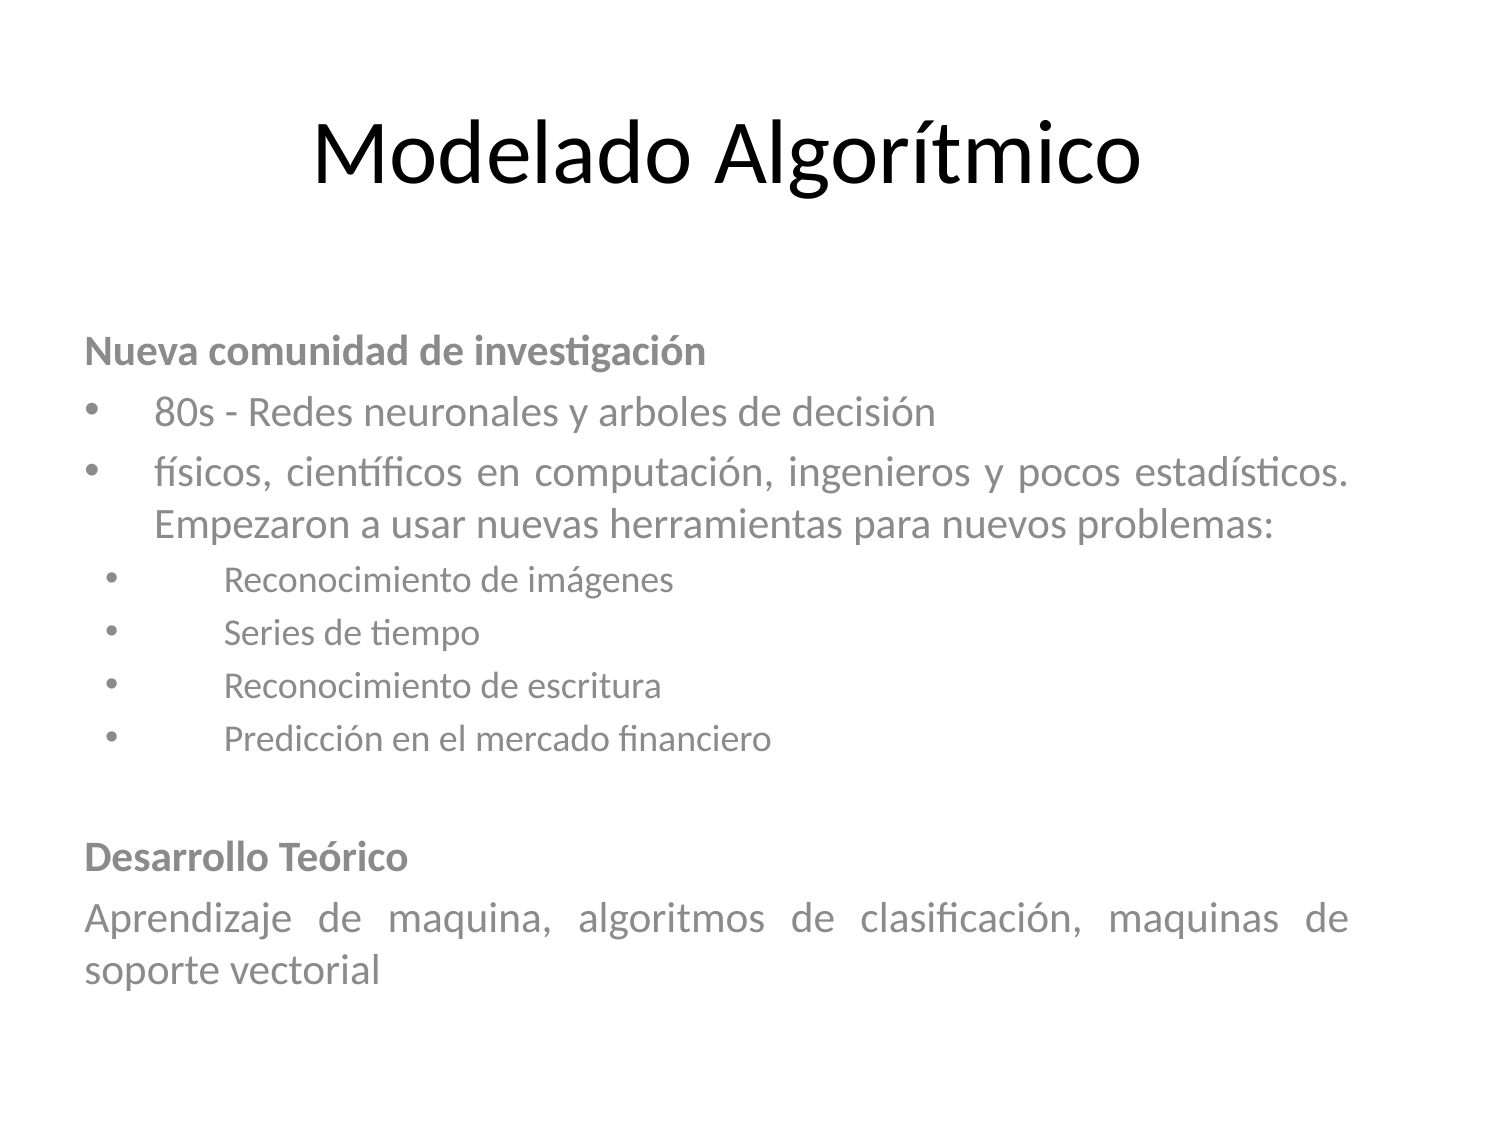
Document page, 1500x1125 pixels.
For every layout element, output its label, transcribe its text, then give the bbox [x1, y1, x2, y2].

subtitle Nueva comunidad de investigación 80s - Redes neuronales y arboles de decisión físicos, científicos en computación, ingenieros y pocos estadísticos. Empezaron a usar nuevas herramientas para nuevos problemas: Reconocimiento de imágenes Series de tiempo Reconocimiento de escritura Predicción en el mercado financiero Desarrollo Teórico Aprendizaje de maquina, algoritmos de clasificación, maquinas de soporte vectorial [69, 314, 1365, 1010]
title Modelado Algorítmico [90, 26, 1365, 268]
